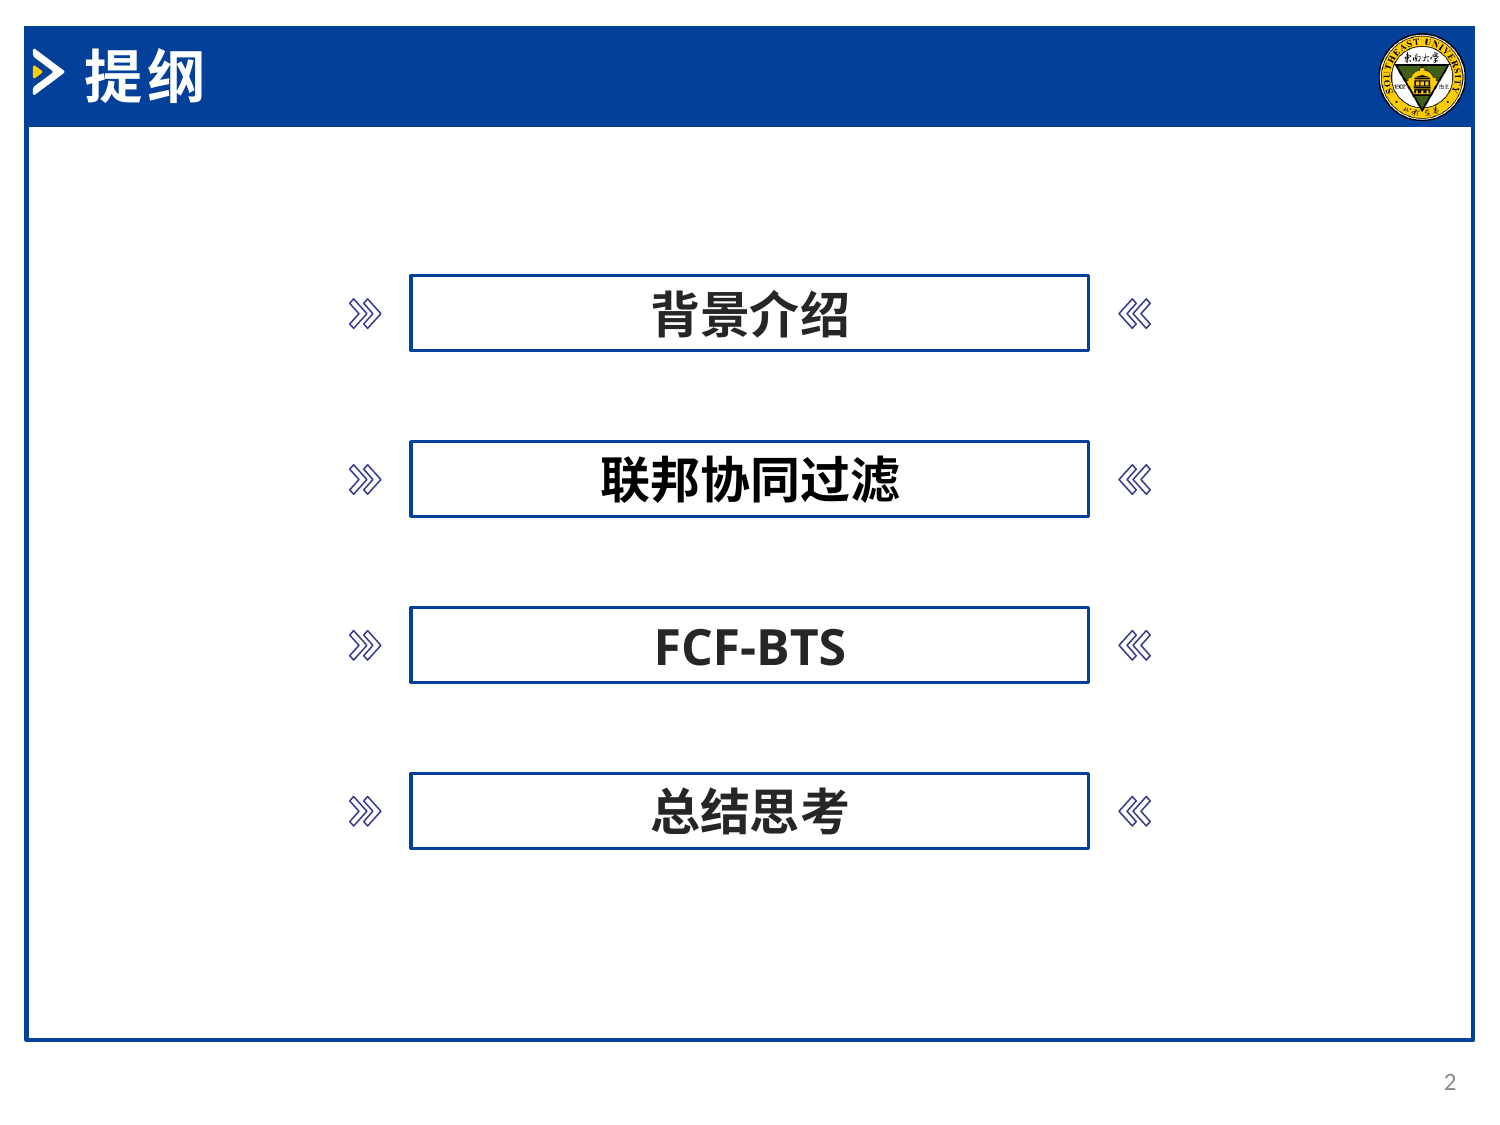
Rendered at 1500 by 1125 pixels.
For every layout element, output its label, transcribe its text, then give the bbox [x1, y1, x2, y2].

picture [1378, 33, 1467, 121]
text_box 提纲 [70, 32, 605, 118]
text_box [349, 275, 1151, 850]
slide_number 2 [1382, 1051, 1472, 1111]
